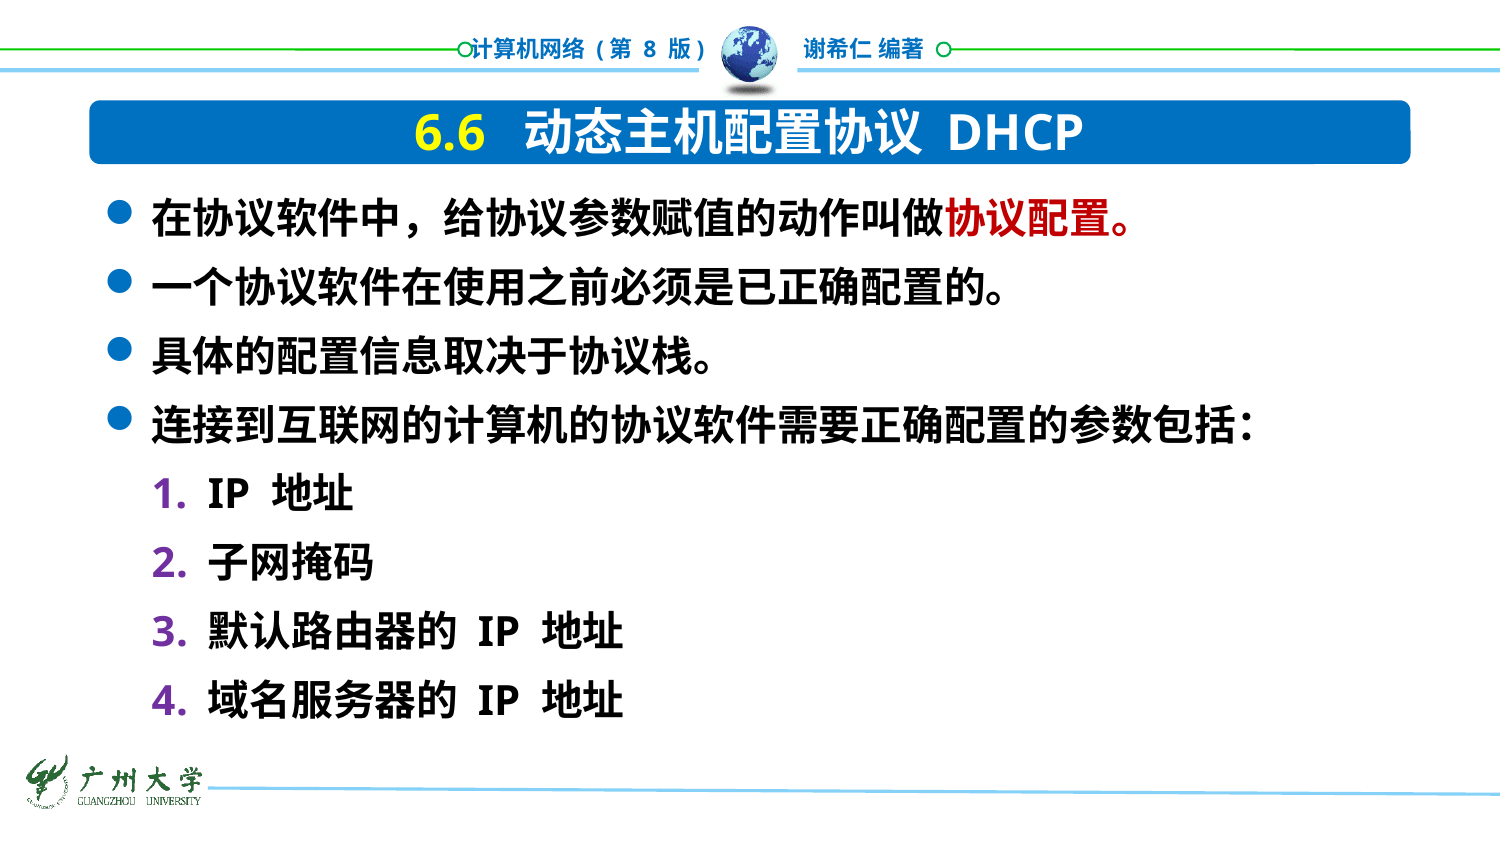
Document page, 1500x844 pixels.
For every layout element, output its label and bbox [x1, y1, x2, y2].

text_box [89, 93, 1475, 731]
picture [26, 754, 202, 809]
picture [719, 24, 779, 93]
